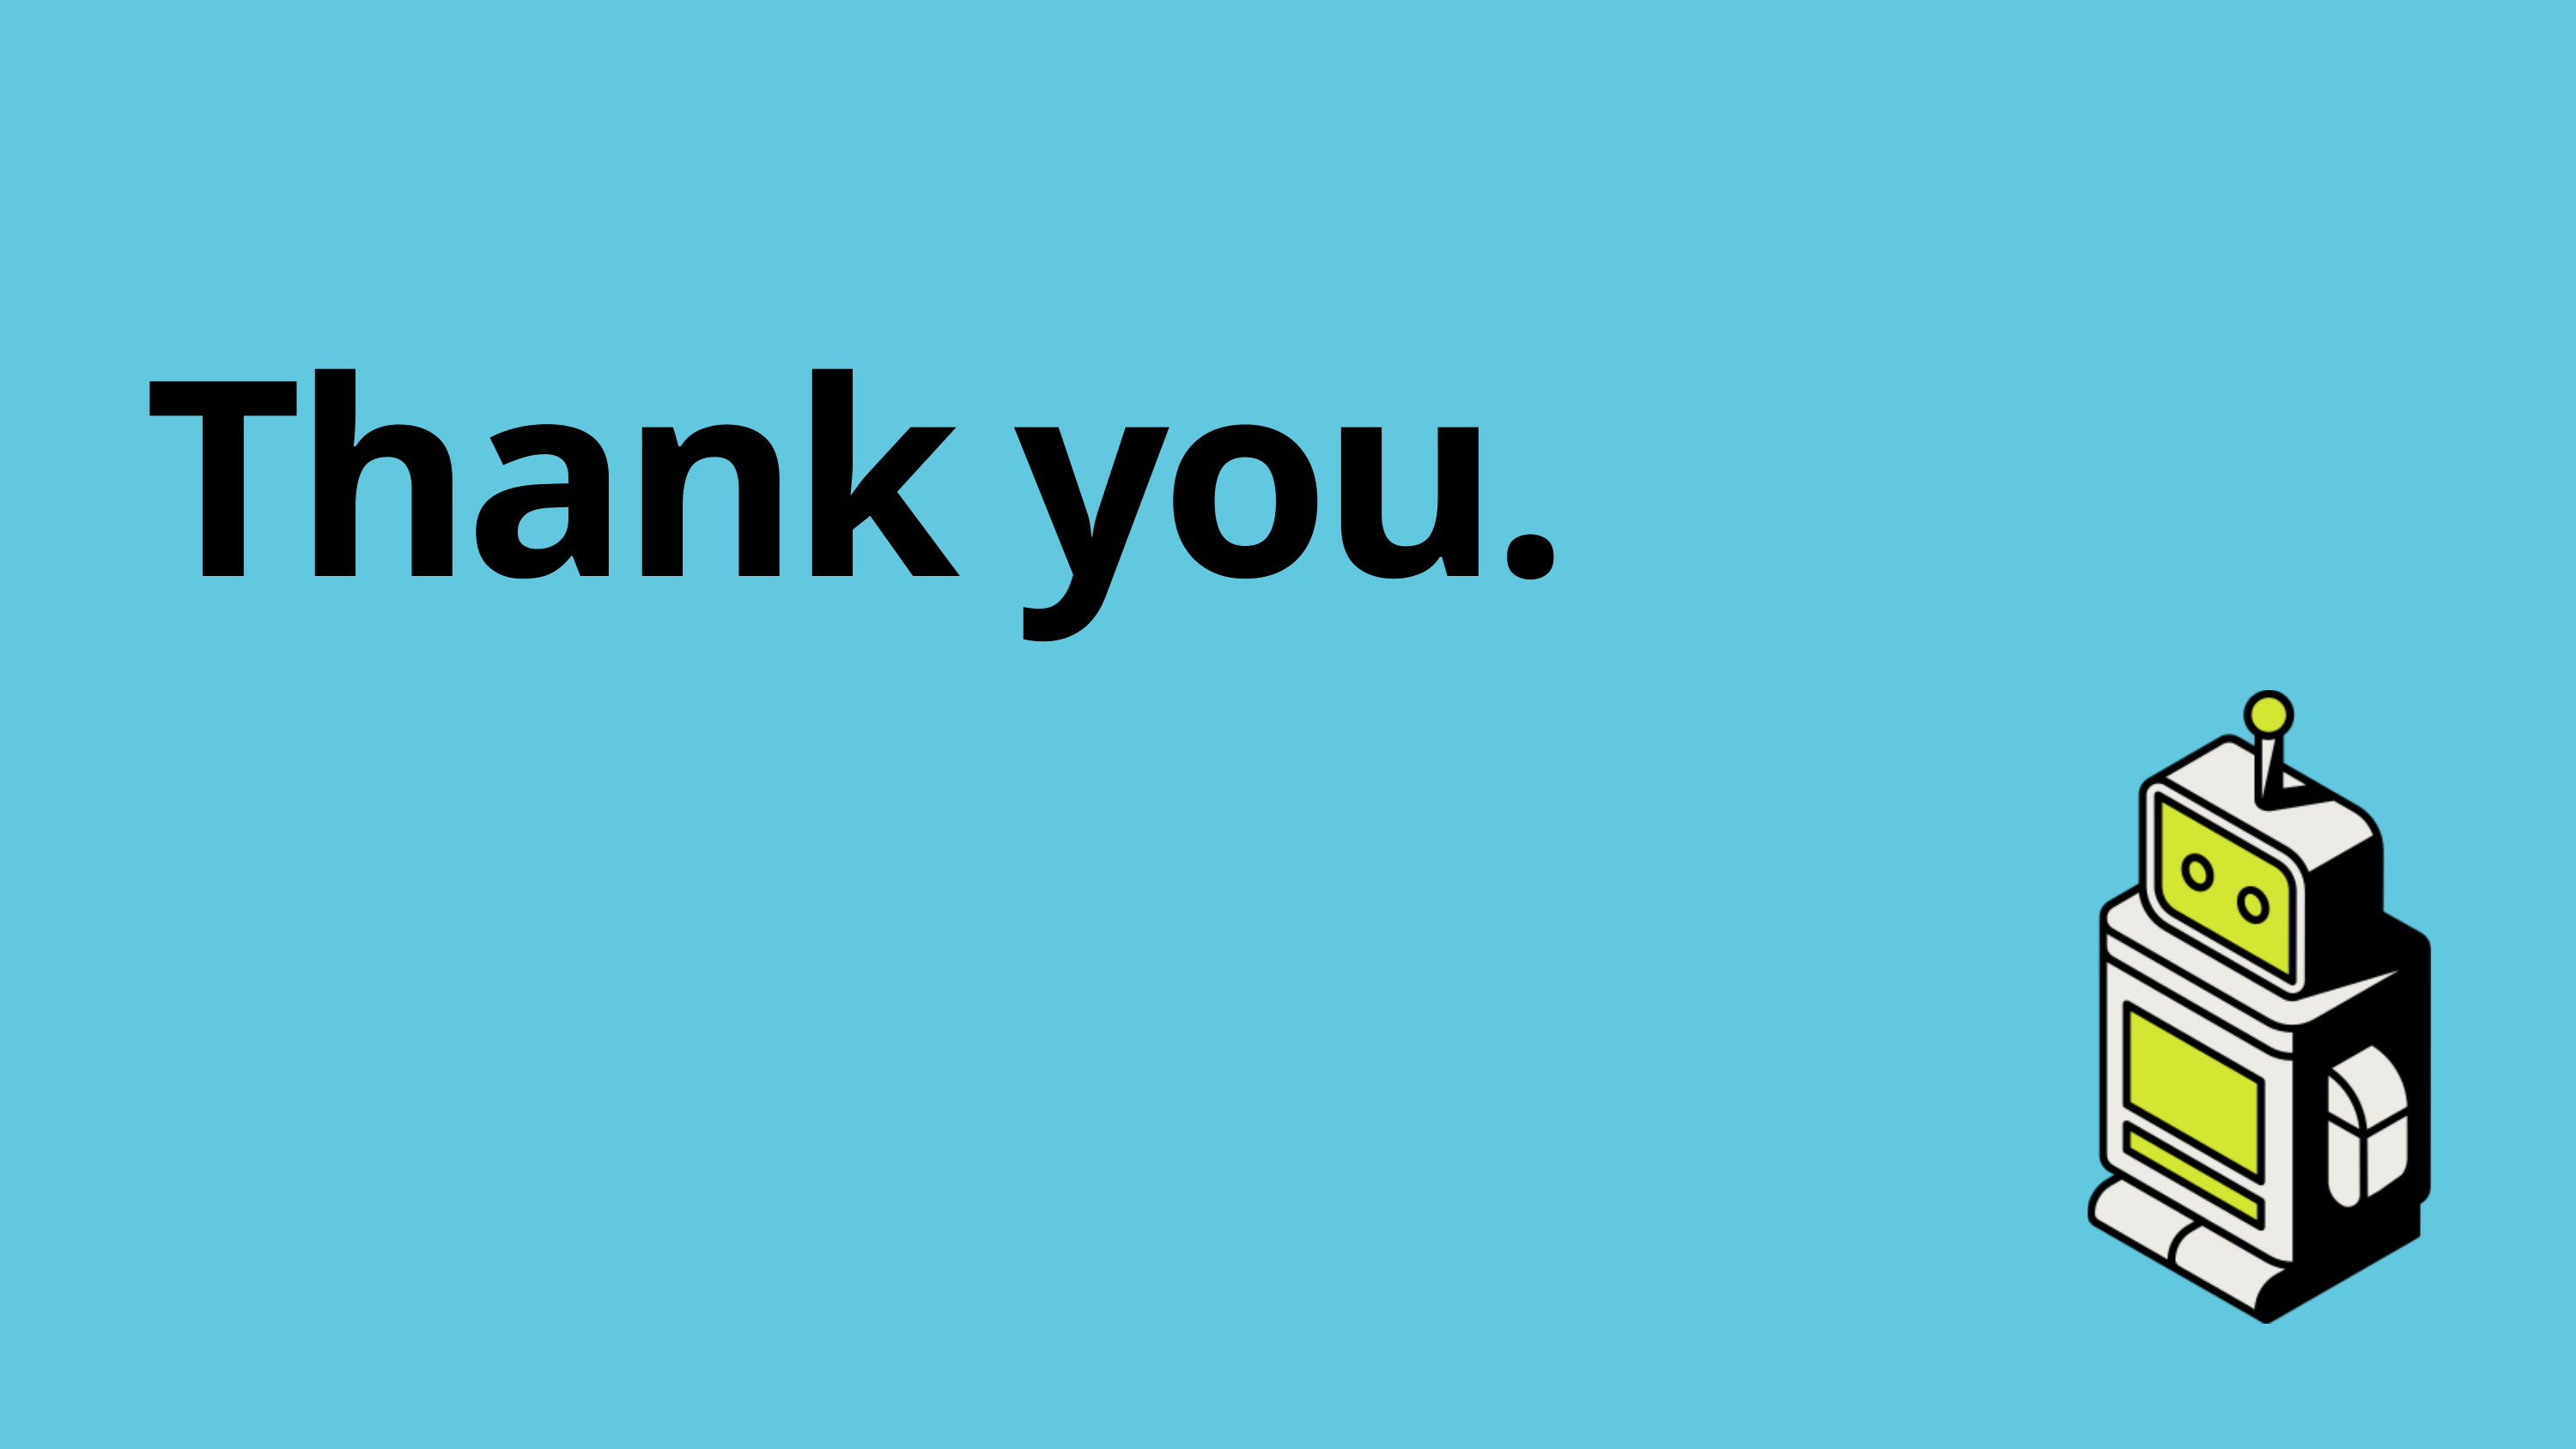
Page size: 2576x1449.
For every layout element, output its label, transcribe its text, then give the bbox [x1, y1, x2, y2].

text_box [2087, 690, 2432, 1324]
text_box Thank you. [144, 342, 1967, 631]
